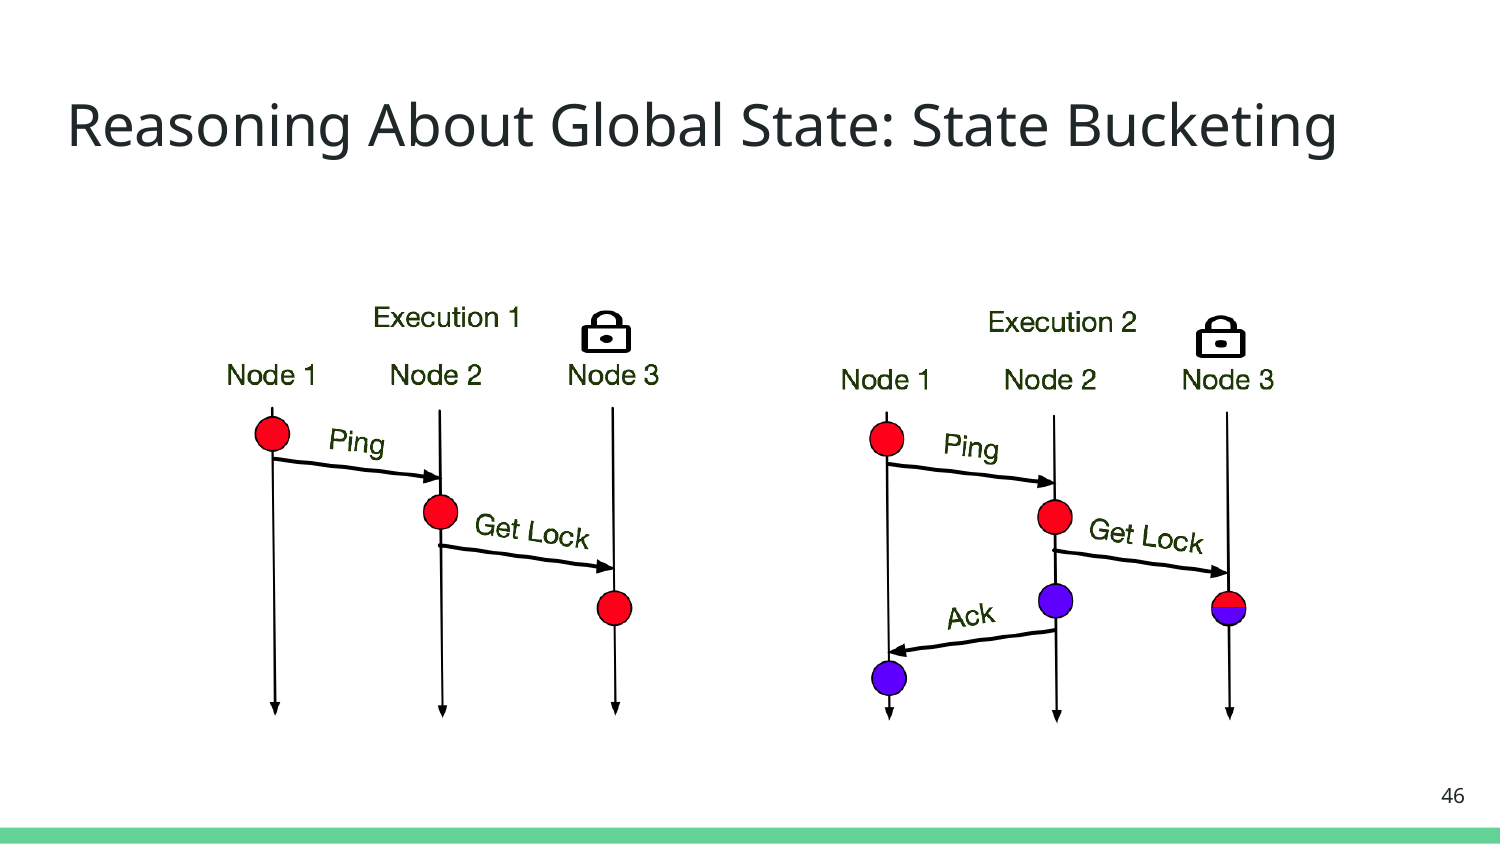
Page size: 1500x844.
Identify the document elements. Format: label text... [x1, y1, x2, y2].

slide_number ‹#› [1389, 764, 1480, 830]
title Reasoning About Global State: State Bucketing [51, 72, 1449, 167]
picture [221, 294, 1279, 732]
